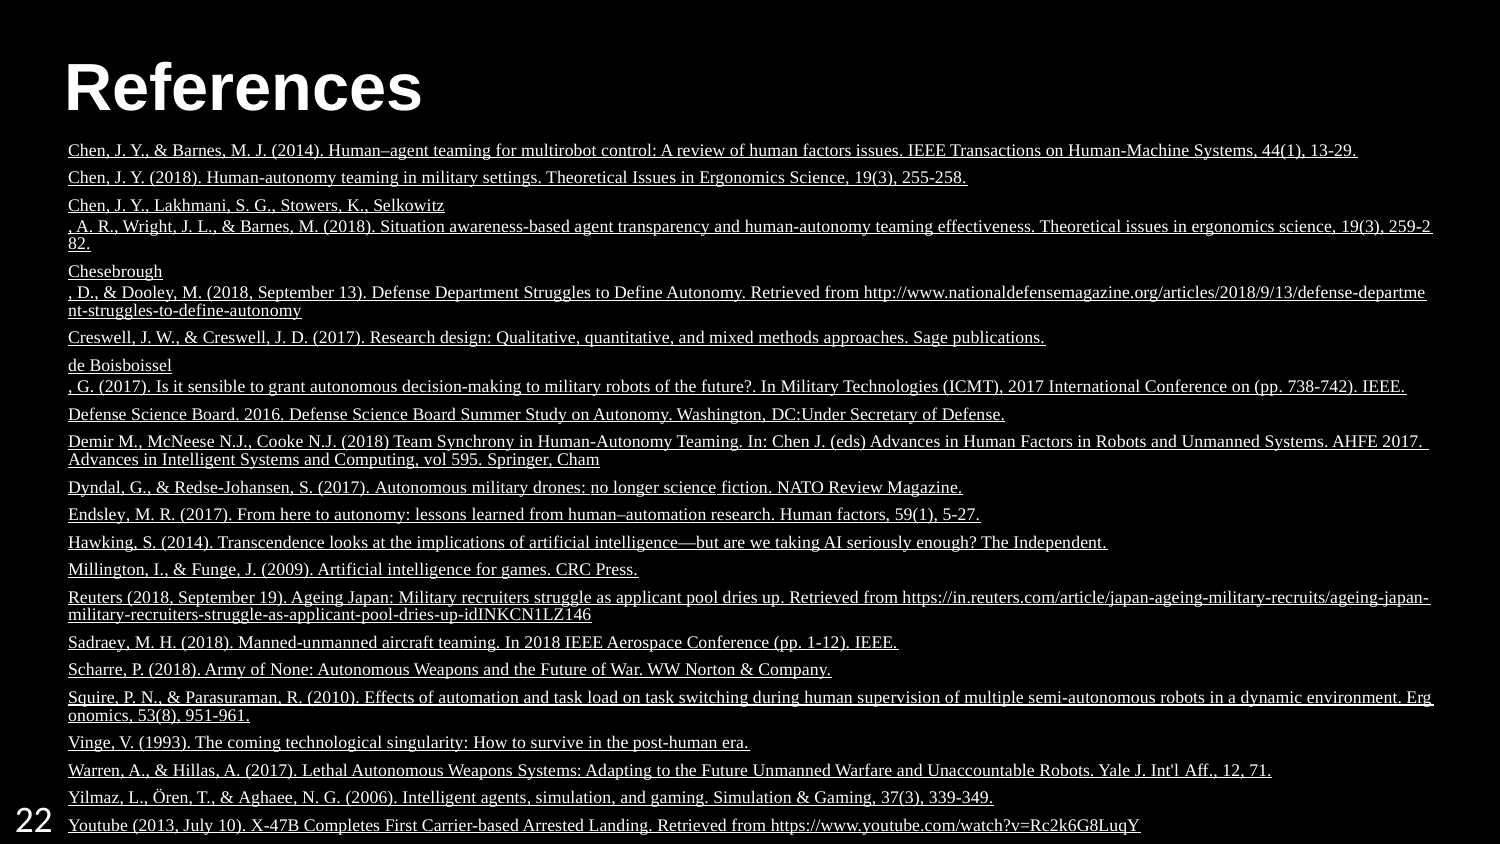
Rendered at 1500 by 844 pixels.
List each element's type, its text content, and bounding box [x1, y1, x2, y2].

title References [49, 44, 1143, 221]
text_box Chen, J. Y., & Barnes, M. J. (2014). Human–agent teaming for multirobot control: A review of human factors issues. IEEE Transactions on Human-Machine Systems, 44(1), 13-29. Chen, J. Y. (2018). Human-autonomy teaming in military settings. Theoretical Issues in Ergonomics Science, 19(3), 255-258. Chen, J. Y., Lakhmani, S. G., Stowers, K., Selkowitz, A. R., Wright, J. L., & Barnes, M. (2018). Situation awareness-based agent transparency and human-autonomy teaming effectiveness. Theoretical issues in ergonomics science, 19(3), 259-282. Chesebrough, D., & Dooley, M. (2018, September 13). Defense Department Struggles to Define Autonomy. Retrieved from http://www.nationaldefensemagazine.org/articles/2018/9/13/defense-department-struggles-to-define-autonomy Creswell, J. W., & Creswell, J. D. (2017). Research design: Qualitative, quantitative, and mixed methods approaches. Sage publications. de Boisboissel, G. (2017). Is it sensible to grant autonomous decision-making to military robots of the future?. In Military Technologies (ICMT), 2017 International Conference on (pp. 738-742). IEEE. Defense Science Board. 2016. Defense Science Board Summer Study on Autonomy. Washington, DC:Under Secretary of Defense. Demir M., McNeese N.J., Cooke N.J. (2018) Team Synchrony in Human-Autonomy Teaming. In: Chen J. (eds) Advances in Human Factors in Robots and Unmanned Systems. AHFE 2017. Advances in Intelligent Systems and Computing, vol 595. Springer, Cham Dyndal, G., & Redse-Johansen, S. (2017). Autonomous military drones: no longer science fiction. NATO Review Magazine. Endsley, M. R. (2017). From here to autonomy: lessons learned from human–automation research. Human factors, 59(1), 5-27. Hawking, S. (2014). Transcendence looks at the implications of artificial intelligence—but are we taking AI seriously enough? The Independent. Millington, I., & Funge, J. (2009). Artificial intelligence for games. CRC Press. Reuters (2018, September 19). Ageing Japan: Military recruiters struggle as applicant pool dries up. Retrieved from https://in.reuters.com/article/japan-ageing-military-recruits/ageing-japan-military-recruiters-struggle-as-applicant-pool-dries-up-idINKCN1LZ146 Sadraey, M. H. (2018). Manned-unmanned aircraft teaming. In 2018 IEEE Aerospace Conference (pp. 1-12). IEEE. Scharre, P. (2018). Army of None: Autonomous Weapons and the Future of War. WW Norton & Company. Squire, P. N., & Parasuraman, R. (2010). Effects of automation and task load on task switching during human supervision of multiple semi-autonomous robots in a dynamic environment. Ergonomics, 53(8), 951-961. Vinge, V. (1993). The coming technological singularity: How to survive in the post-human era. Warren, A., & Hillas, A. (2017). Lethal Autonomous Weapons Systems: Adapting to the Future Unmanned Warfare and Unaccountable Robots. Yale J. Int'l Aff., 12, 71. Yilmaz, L., Ören, T., & Aghaee, N. G. (2006). Intelligent agents, simulation, and gaming. Simulation & Gaming, 37(3), 339-349. Youtube (2013, July 10). X-47B Completes First Carrier-based Arrested Landing. Retrieved from https://www.youtube.com/watch?v=Rc2k6G8LuqY [53, 130, 1451, 760]
slide_number 22 [0, 787, 104, 823]
